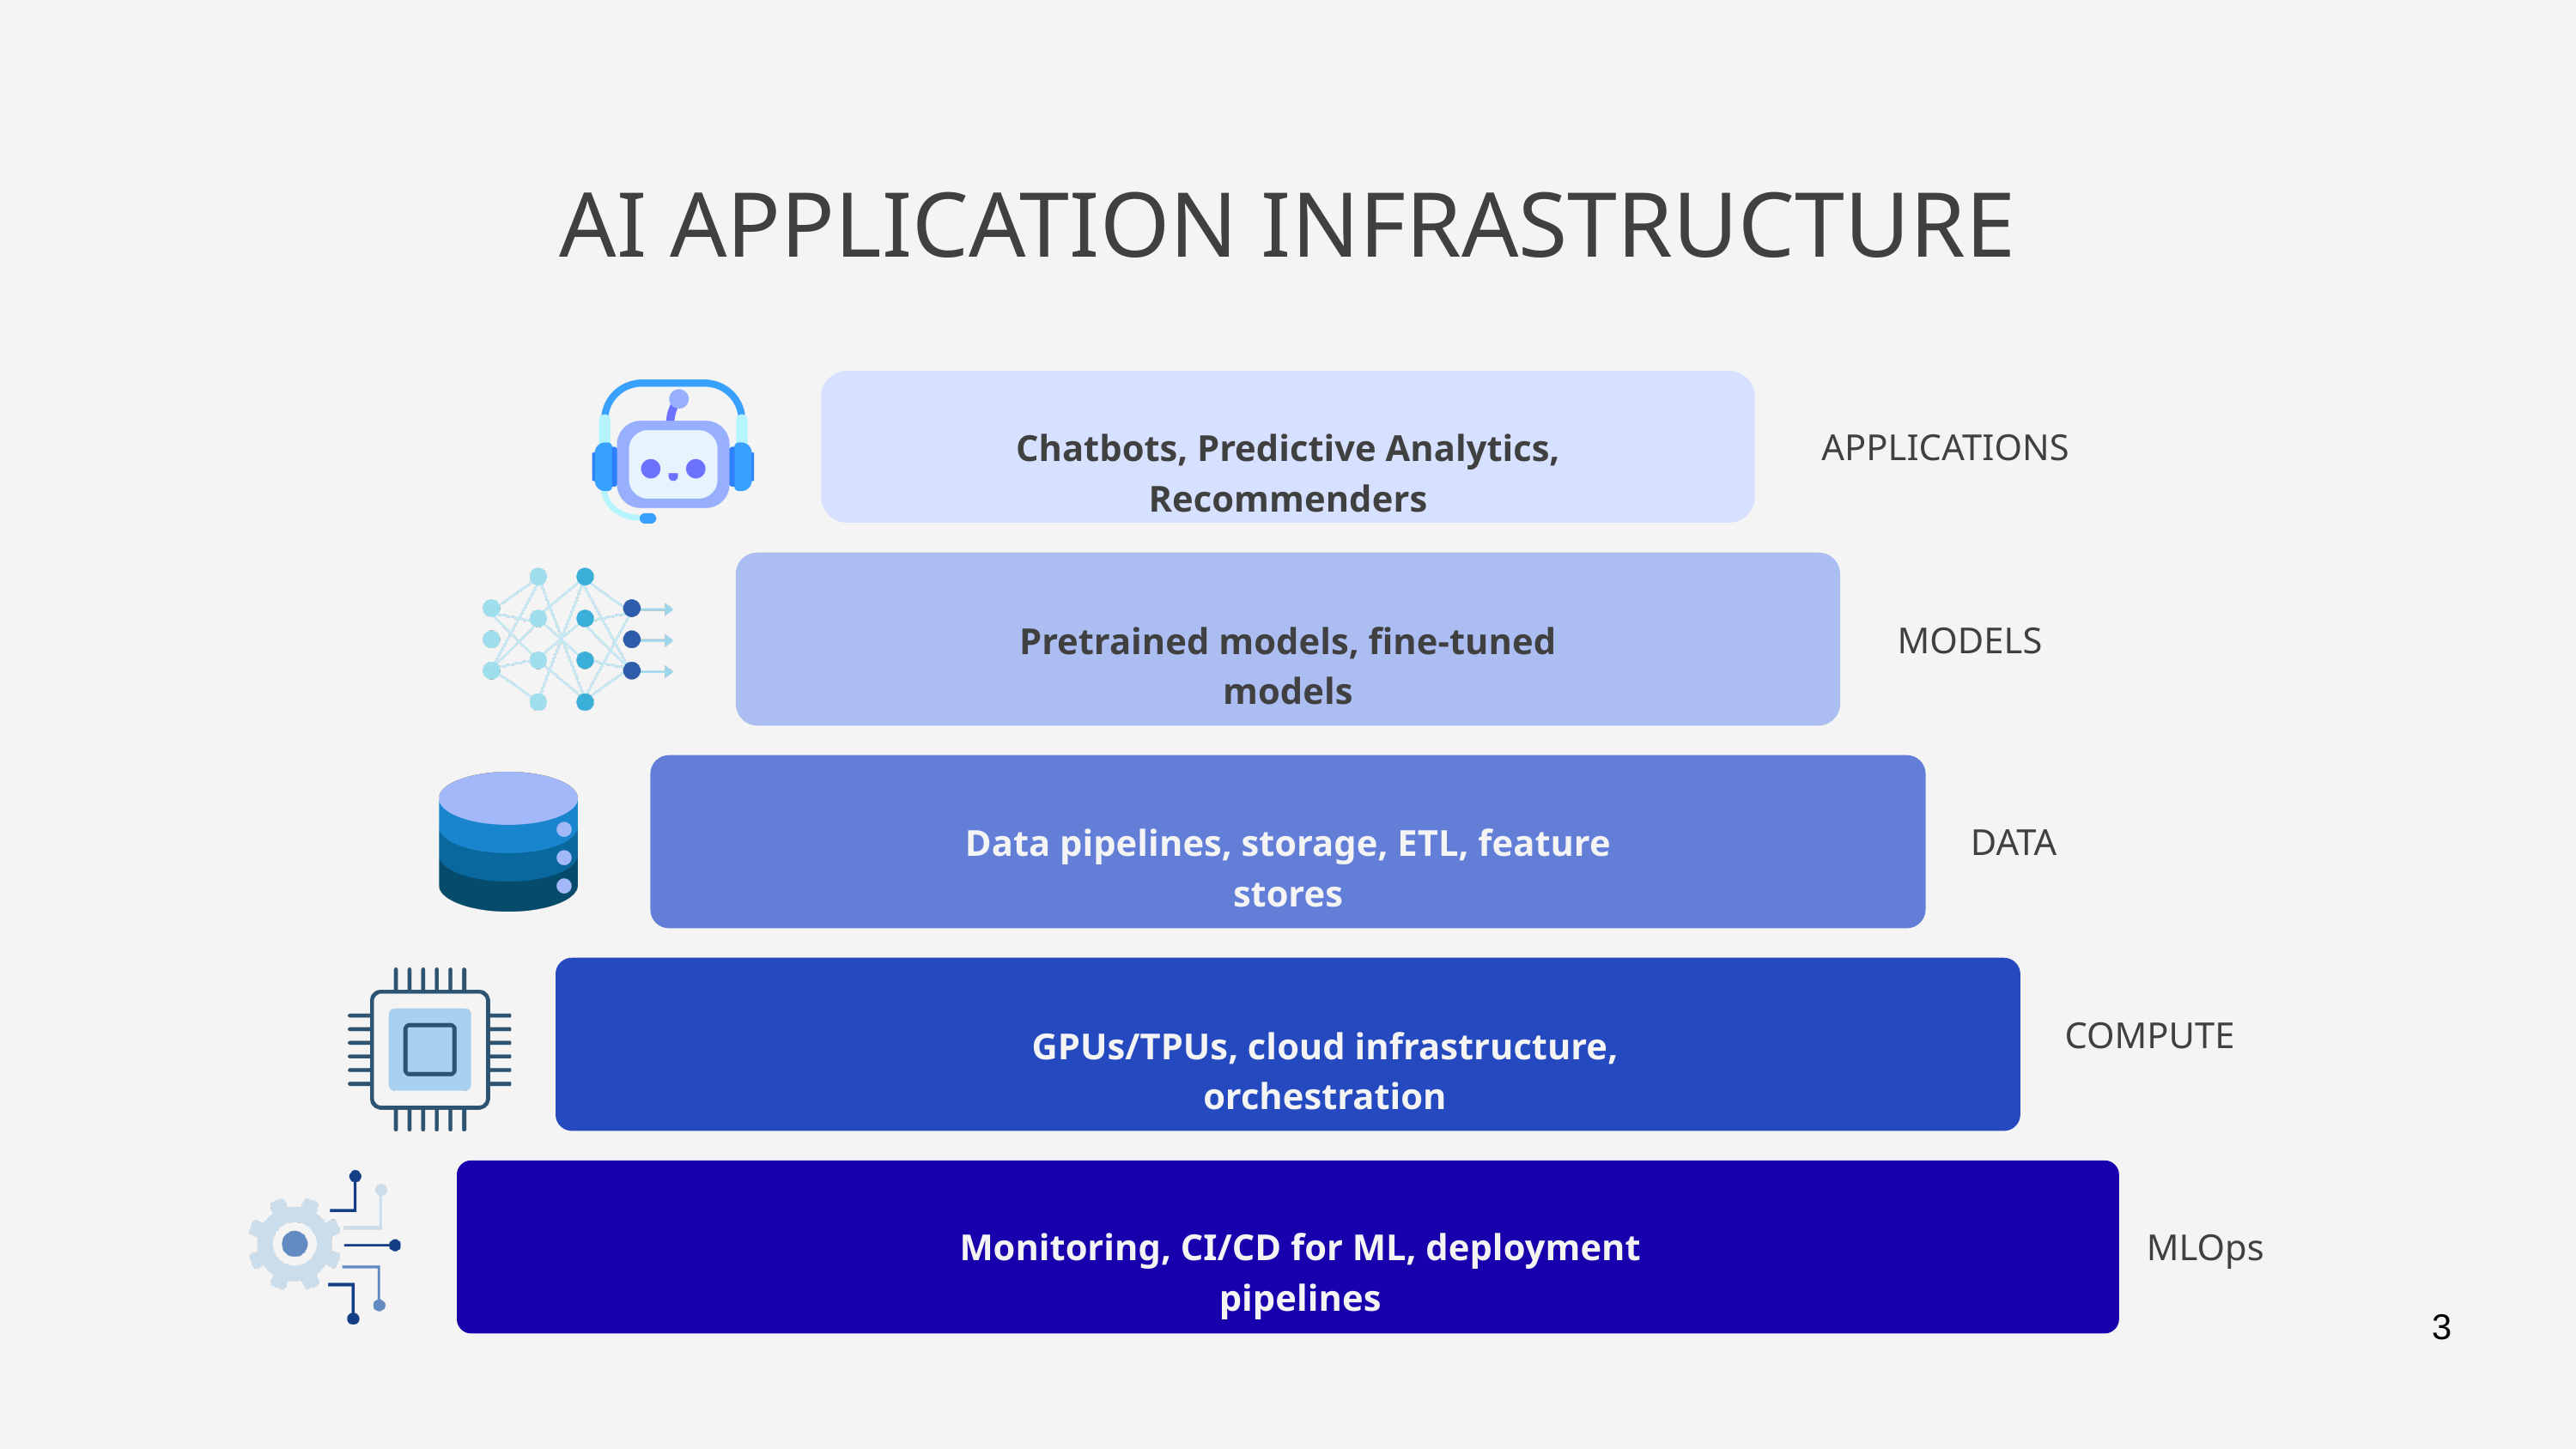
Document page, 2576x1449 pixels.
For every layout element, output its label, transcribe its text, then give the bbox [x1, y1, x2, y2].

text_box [555, 957, 2021, 1131]
text_box MLOps [2146, 1224, 2445, 1269]
text_box [348, 967, 512, 1131]
text_box MODELS [1897, 616, 2195, 661]
text_box APPLICATIONS [1821, 424, 2119, 469]
text_box 3 [2431, 1296, 2452, 1348]
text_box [735, 552, 1841, 726]
text_box [483, 567, 674, 711]
text_box COMPUTE [2064, 1011, 2362, 1056]
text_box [821, 370, 1755, 524]
text_box [248, 1170, 401, 1325]
text_box DATA [1970, 819, 2092, 864]
text_box [592, 379, 755, 524]
text_box AI APPLICATION INFRASTRUCTURE [429, 166, 2147, 276]
text_box [439, 772, 578, 912]
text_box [456, 1160, 2120, 1334]
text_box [650, 755, 1926, 929]
